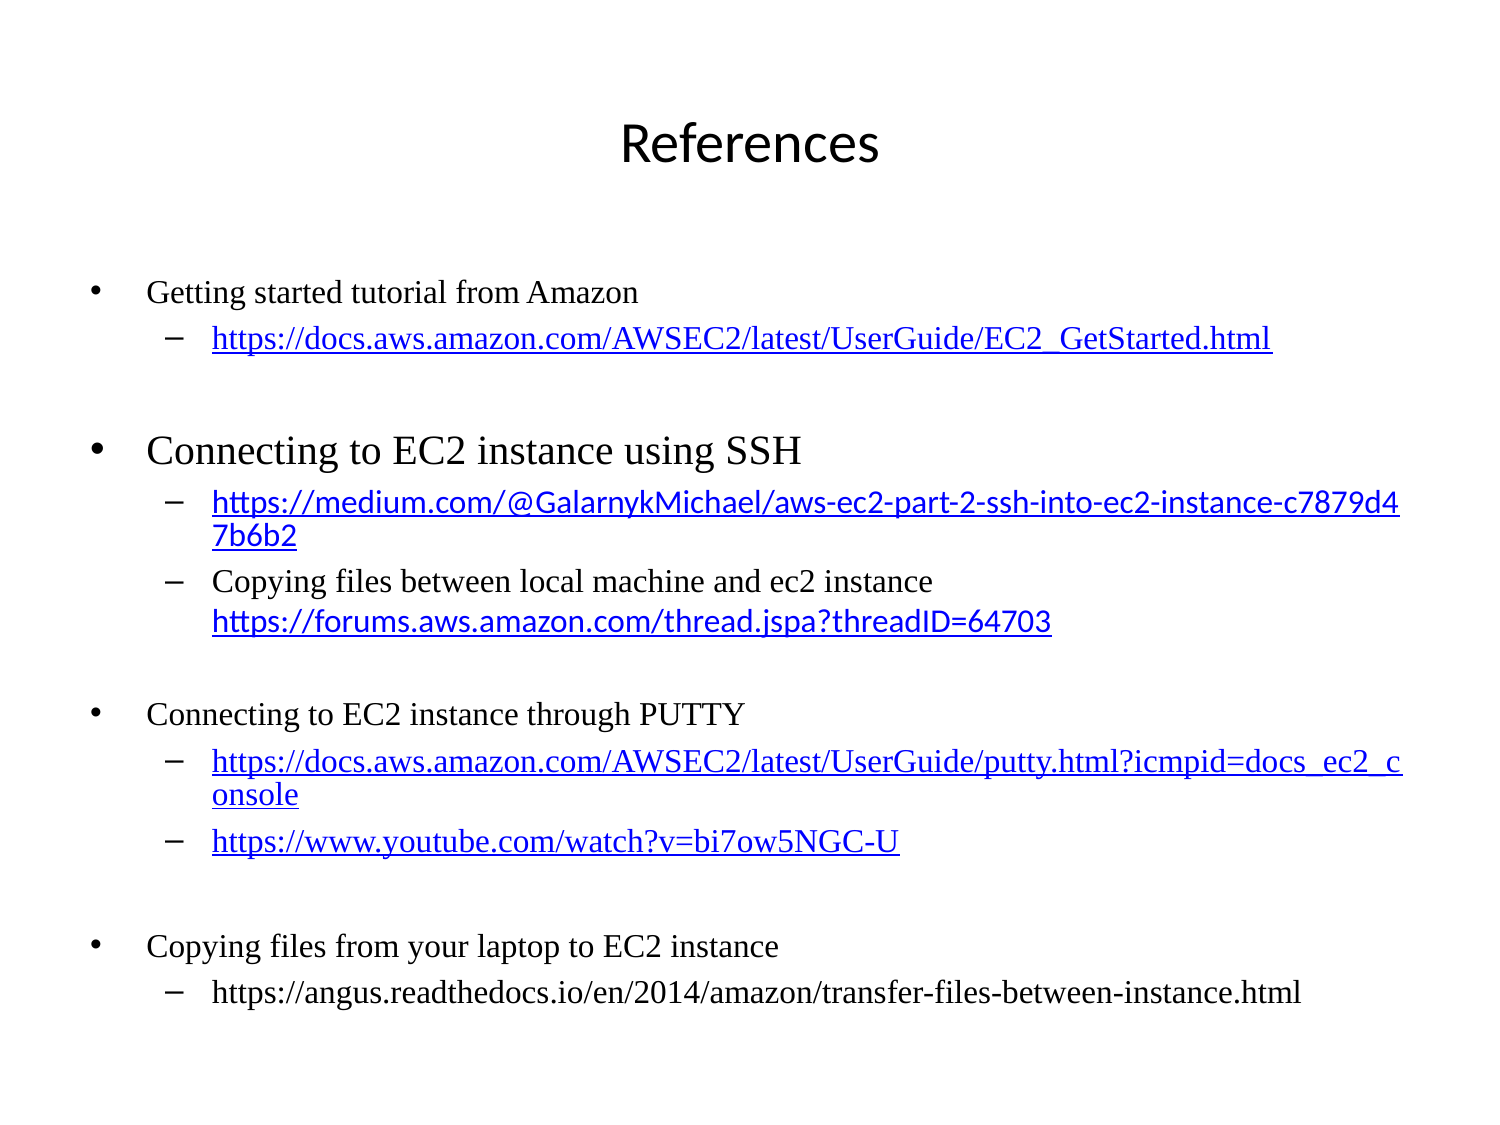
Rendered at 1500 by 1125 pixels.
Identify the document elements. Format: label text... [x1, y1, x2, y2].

title References [75, 45, 1425, 233]
list Getting started tutorial from Amazon https://docs.aws.amazon.com/AWSEC2/latest/UserGuide/EC2_GetStarted.html Connecting to EC2 instance using SSH https://medium.com/@GalarnykMichael/aws-ec2-part-2-ssh-into-ec2-instance-c7879d47b6b2 Copying files between local machine and ec2 instance https://forums.aws.amazon.com/thread.jspa?threadID=64703 Connecting to EC2 instance through PUTTY https://docs.aws.amazon.com/AWSEC2/latest/UserGuide/putty.html?icmpid=docs_ec2_console https://www.youtube.com/watch?v=bi7ow5NGC-U Copying files from your laptop to EC2 instance https://angus.readthedocs.io/en/2014/amazon/transfer-files-between-instance.html [75, 262, 1425, 1005]
